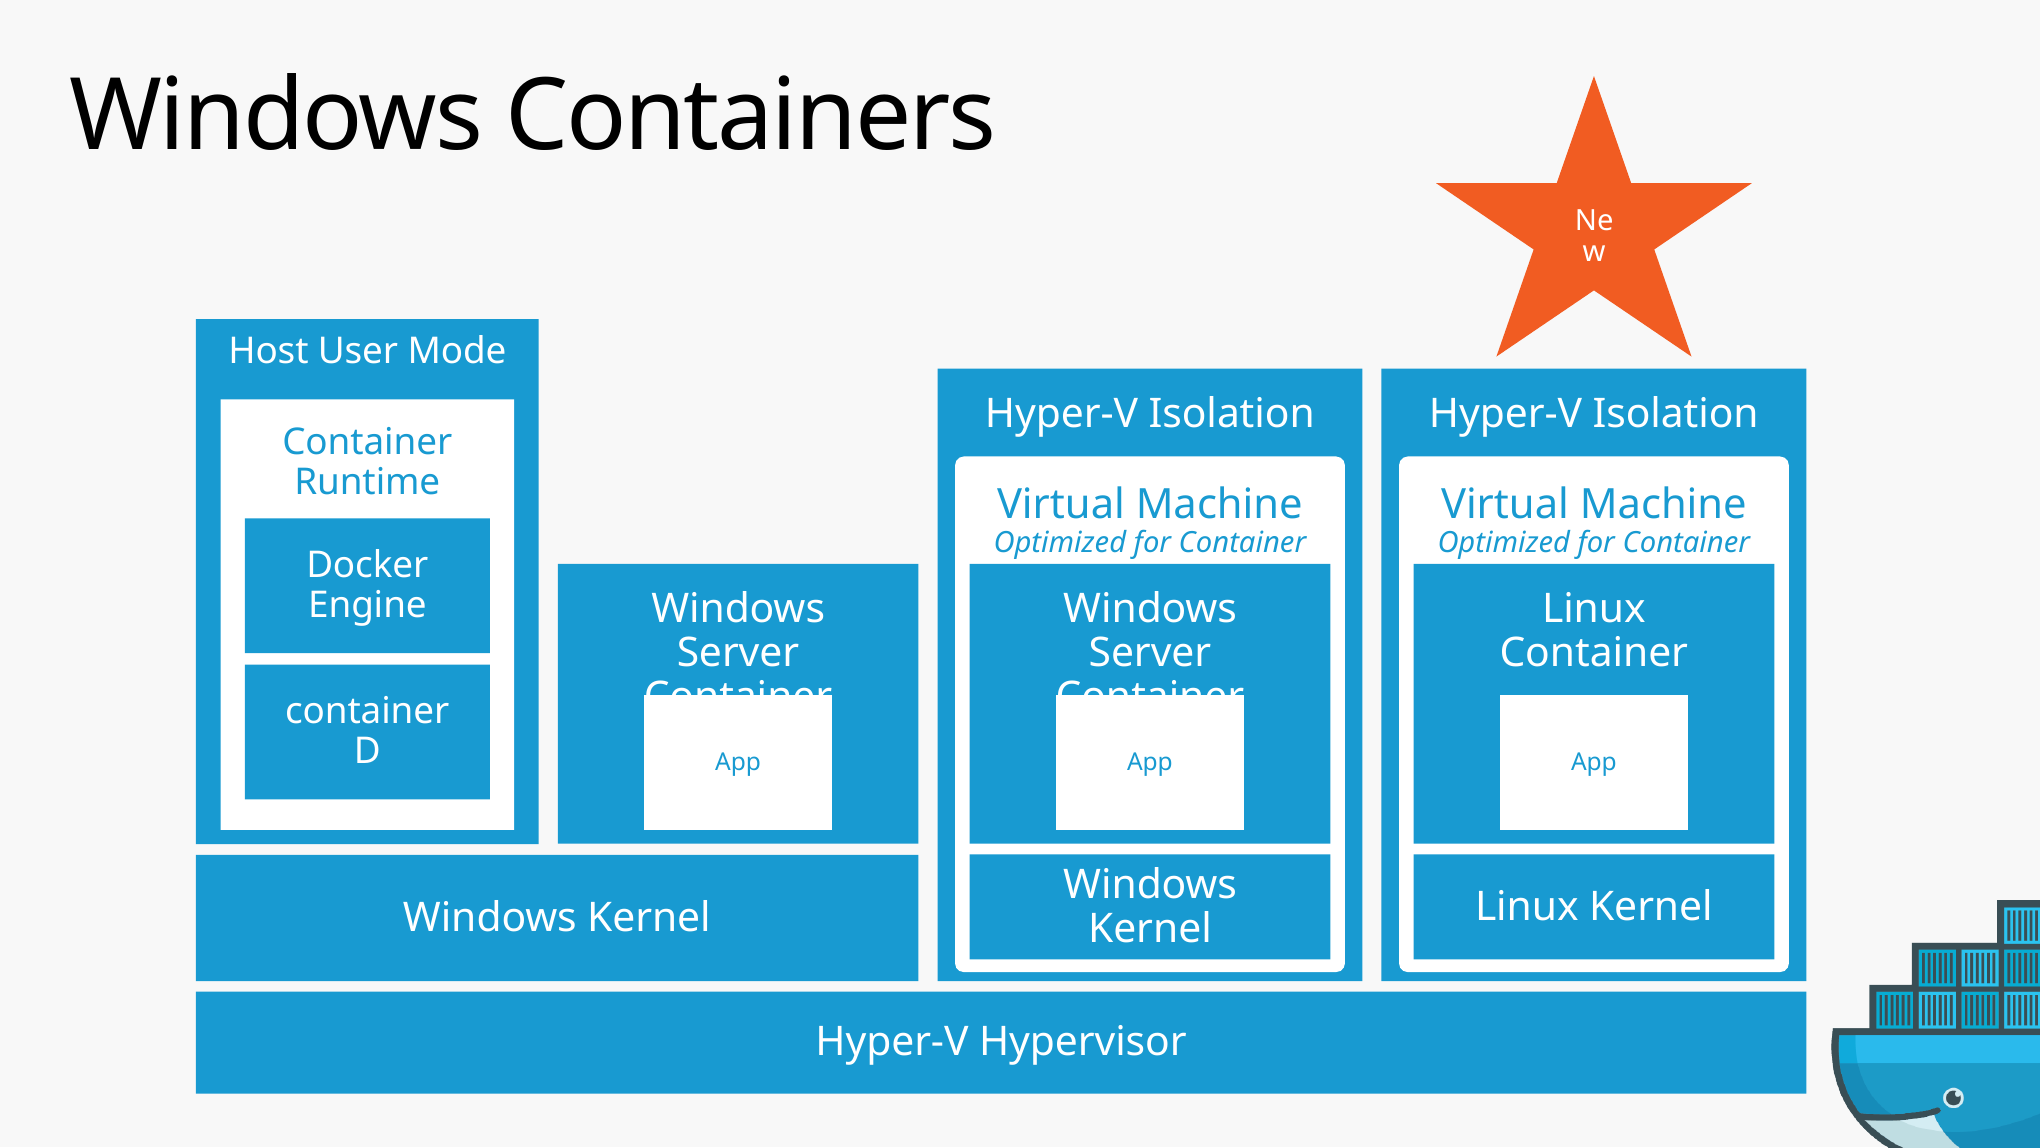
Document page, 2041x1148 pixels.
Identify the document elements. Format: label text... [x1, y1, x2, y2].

text_box Hyper-V Hypervisor [195, 991, 1807, 1094]
title Windows Containers [45, 48, 1996, 199]
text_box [195, 318, 539, 845]
picture [1820, 899, 2041, 1148]
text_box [937, 368, 1363, 982]
text_box Windows Kernel [195, 854, 919, 982]
text_box New [1436, 76, 1752, 357]
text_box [557, 563, 919, 844]
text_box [1381, 368, 1807, 982]
